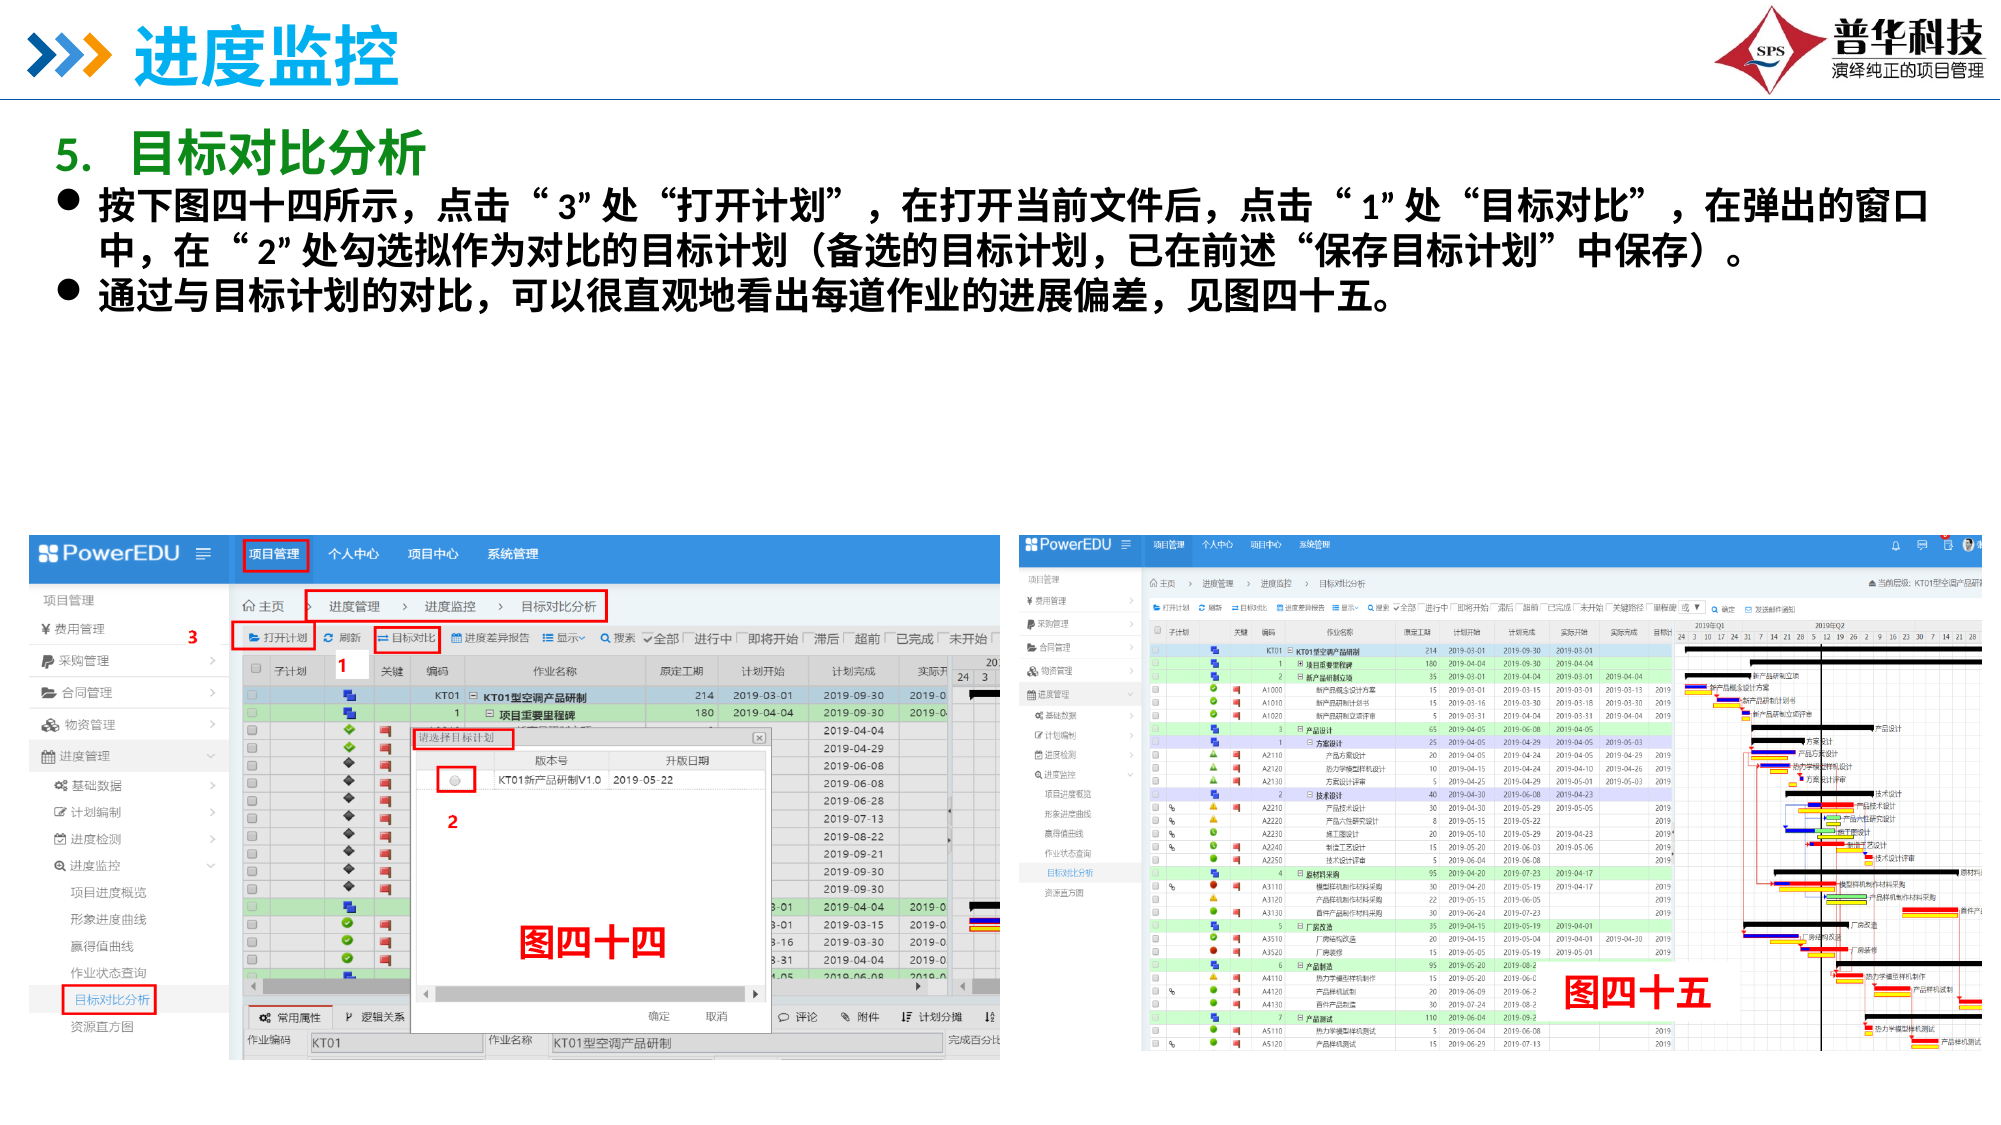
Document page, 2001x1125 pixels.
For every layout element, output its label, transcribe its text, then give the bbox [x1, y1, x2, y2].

text_box [0, 0, 2000, 74]
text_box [1019, 535, 1982, 1051]
title 进度监控 [118, 76, 1236, 95]
text_box 5. 目标对比分析 按下图四十四所示，点击“3”处“打开计划”，在打开当前文件后，点击“1”处“目标对比”，在弹出的窗口中，在“2”处勾选拟作为对比的目标计划（备选的目标计划，已在前述“保存目标计划”中保存）。 通过与目标计划的对比，可以很直观地看出每道作业的进展偏差，见图四十五。 [39, 114, 1960, 325]
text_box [29, 535, 1000, 1060]
picture [1703, 76, 1999, 95]
